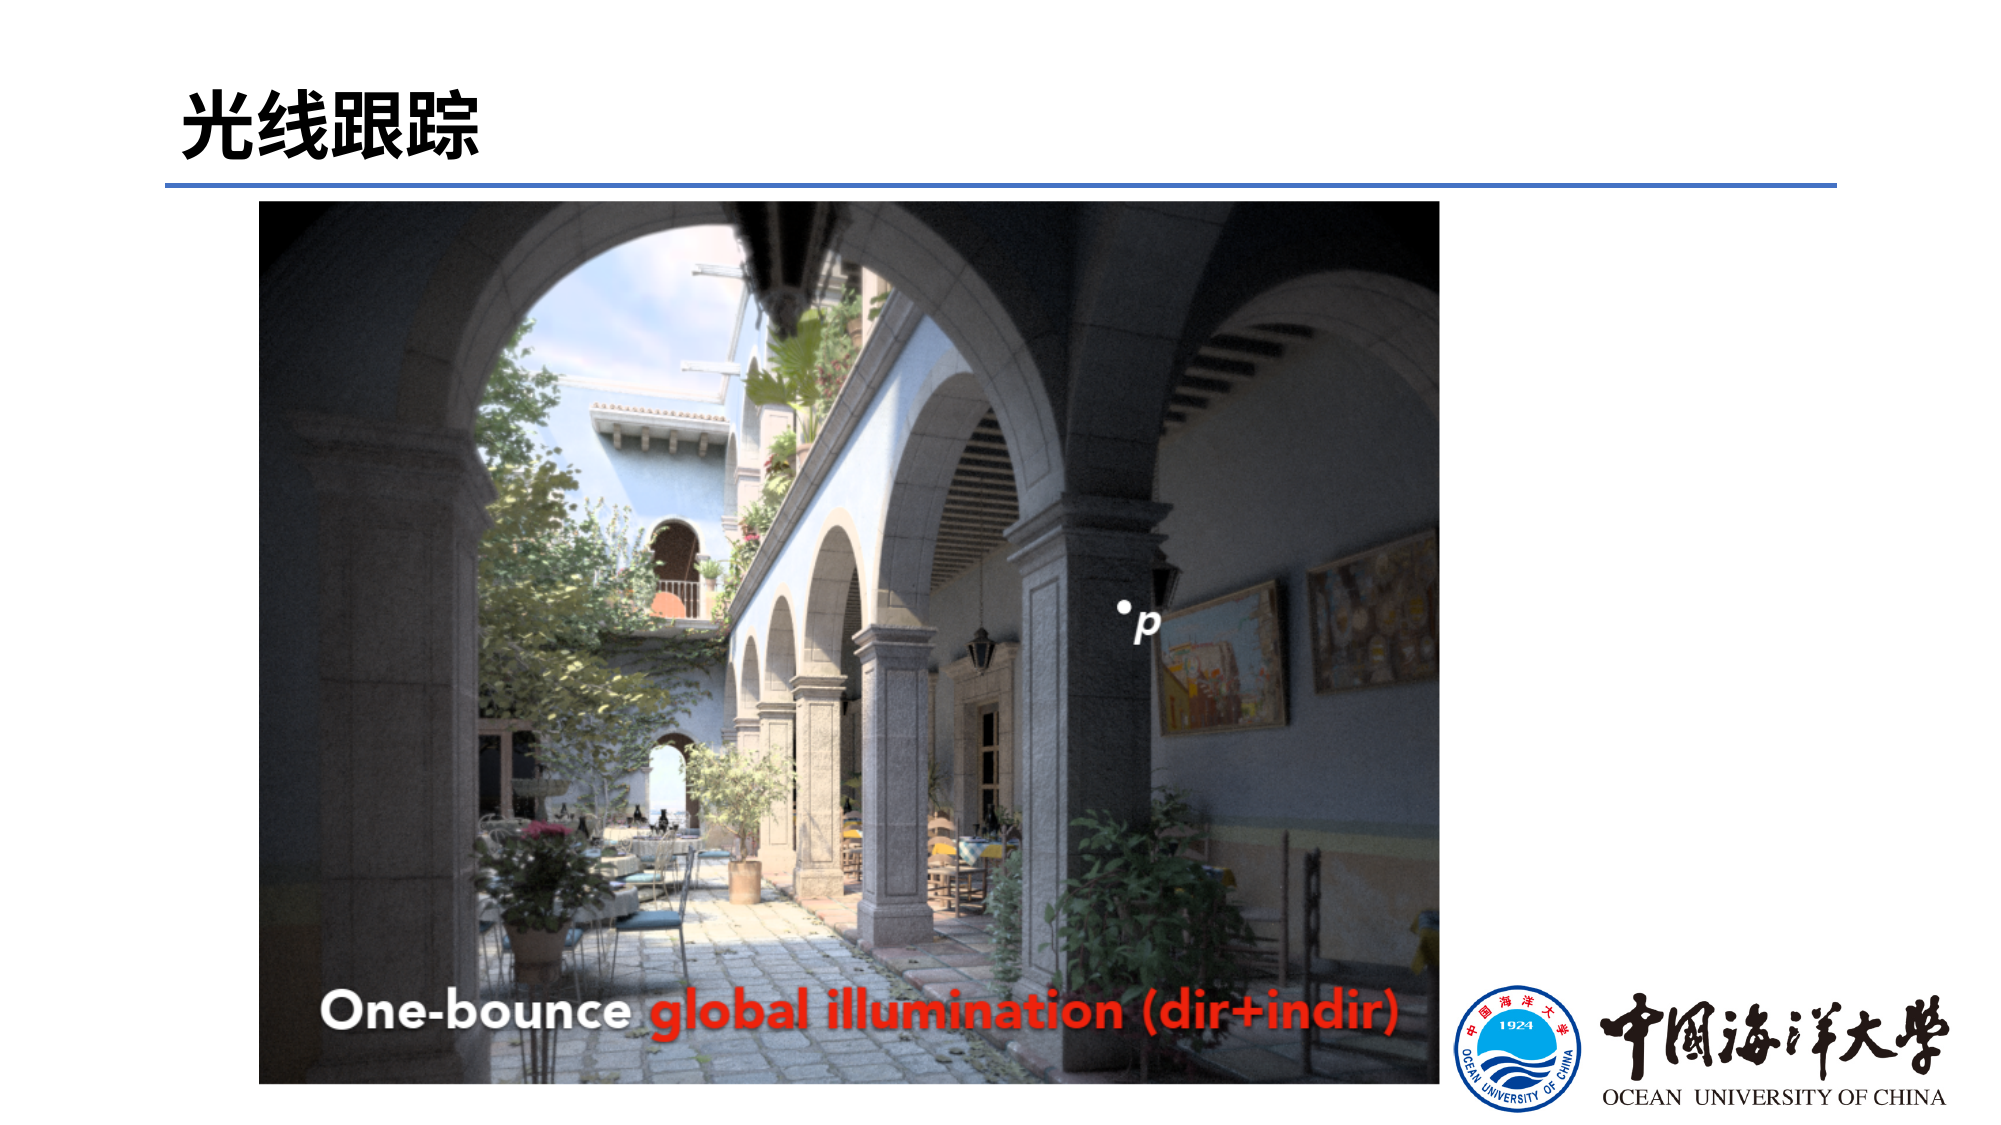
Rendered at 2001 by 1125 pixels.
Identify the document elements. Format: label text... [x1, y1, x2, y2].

picture [259, 200, 2000, 1125]
text_box 光线跟踪 [165, 71, 1835, 176]
